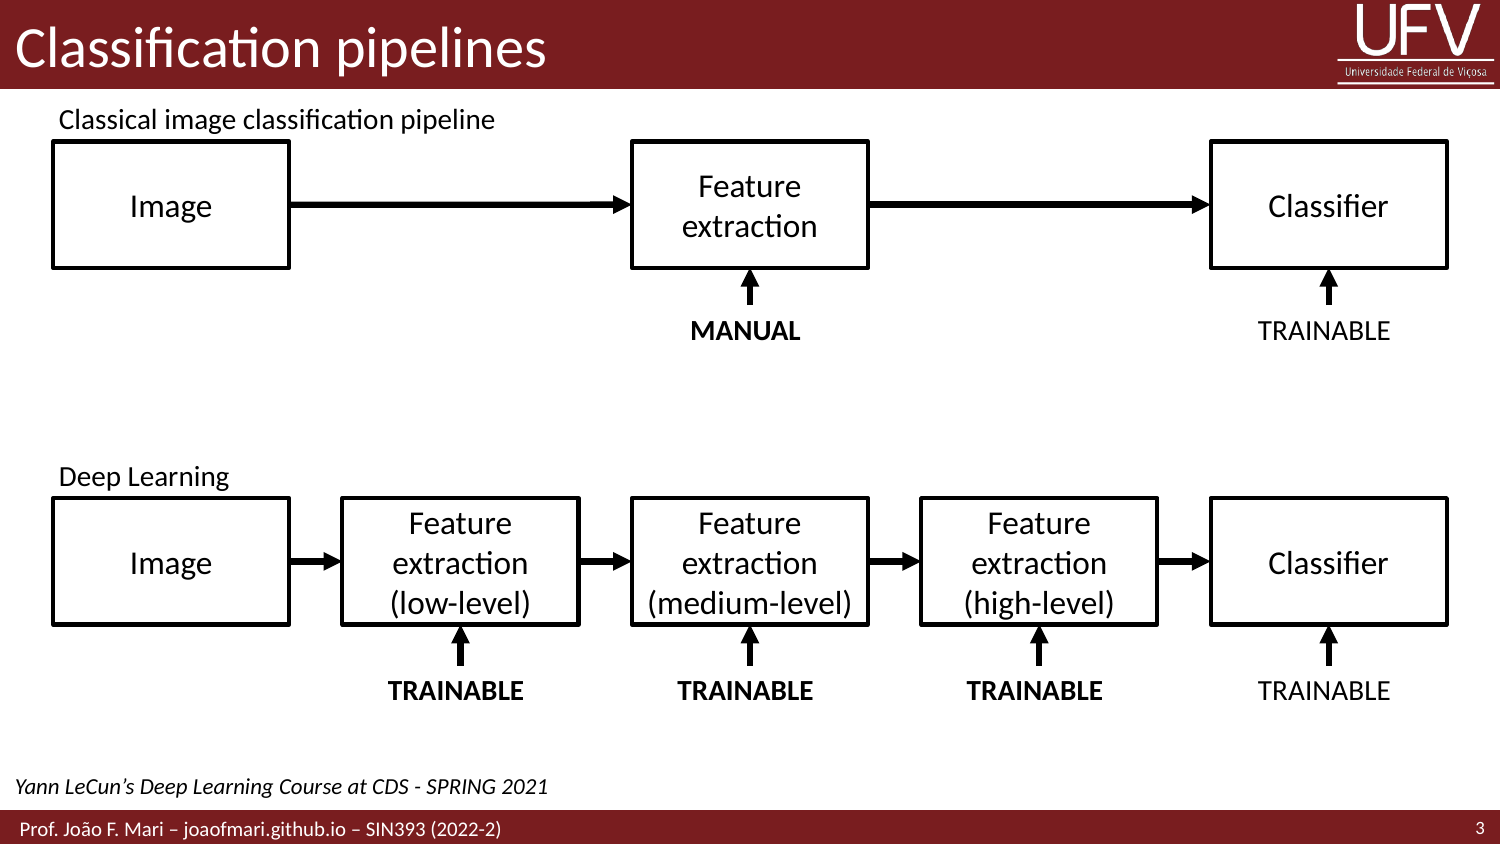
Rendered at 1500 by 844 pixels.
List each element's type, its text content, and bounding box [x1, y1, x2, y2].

text_box Classical image classification pipeline [51, 92, 882, 139]
footer Prof. João F. Mari – joaofmari.github.io – SIN393 (2022-2) [0, 812, 1034, 844]
title Classification pipelines [0, 0, 1500, 89]
slide_number 3 [1328, 811, 1500, 844]
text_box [52, 141, 1448, 269]
text_box MANUAL [630, 303, 870, 354]
text_box TRAINABLE [1209, 663, 1449, 715]
text_box TRAINABLE [1209, 303, 1449, 354]
text_box TRAINABLE [919, 663, 1159, 715]
text_box TRAINABLE [340, 663, 581, 715]
text_box Deep Learning [51, 449, 882, 496]
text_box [52, 497, 1448, 625]
text_box TRAINABLE [630, 663, 870, 715]
text_box Yann LeCun’s Deep Learning Course at CDS - SPRING 2021 [0, 764, 750, 807]
